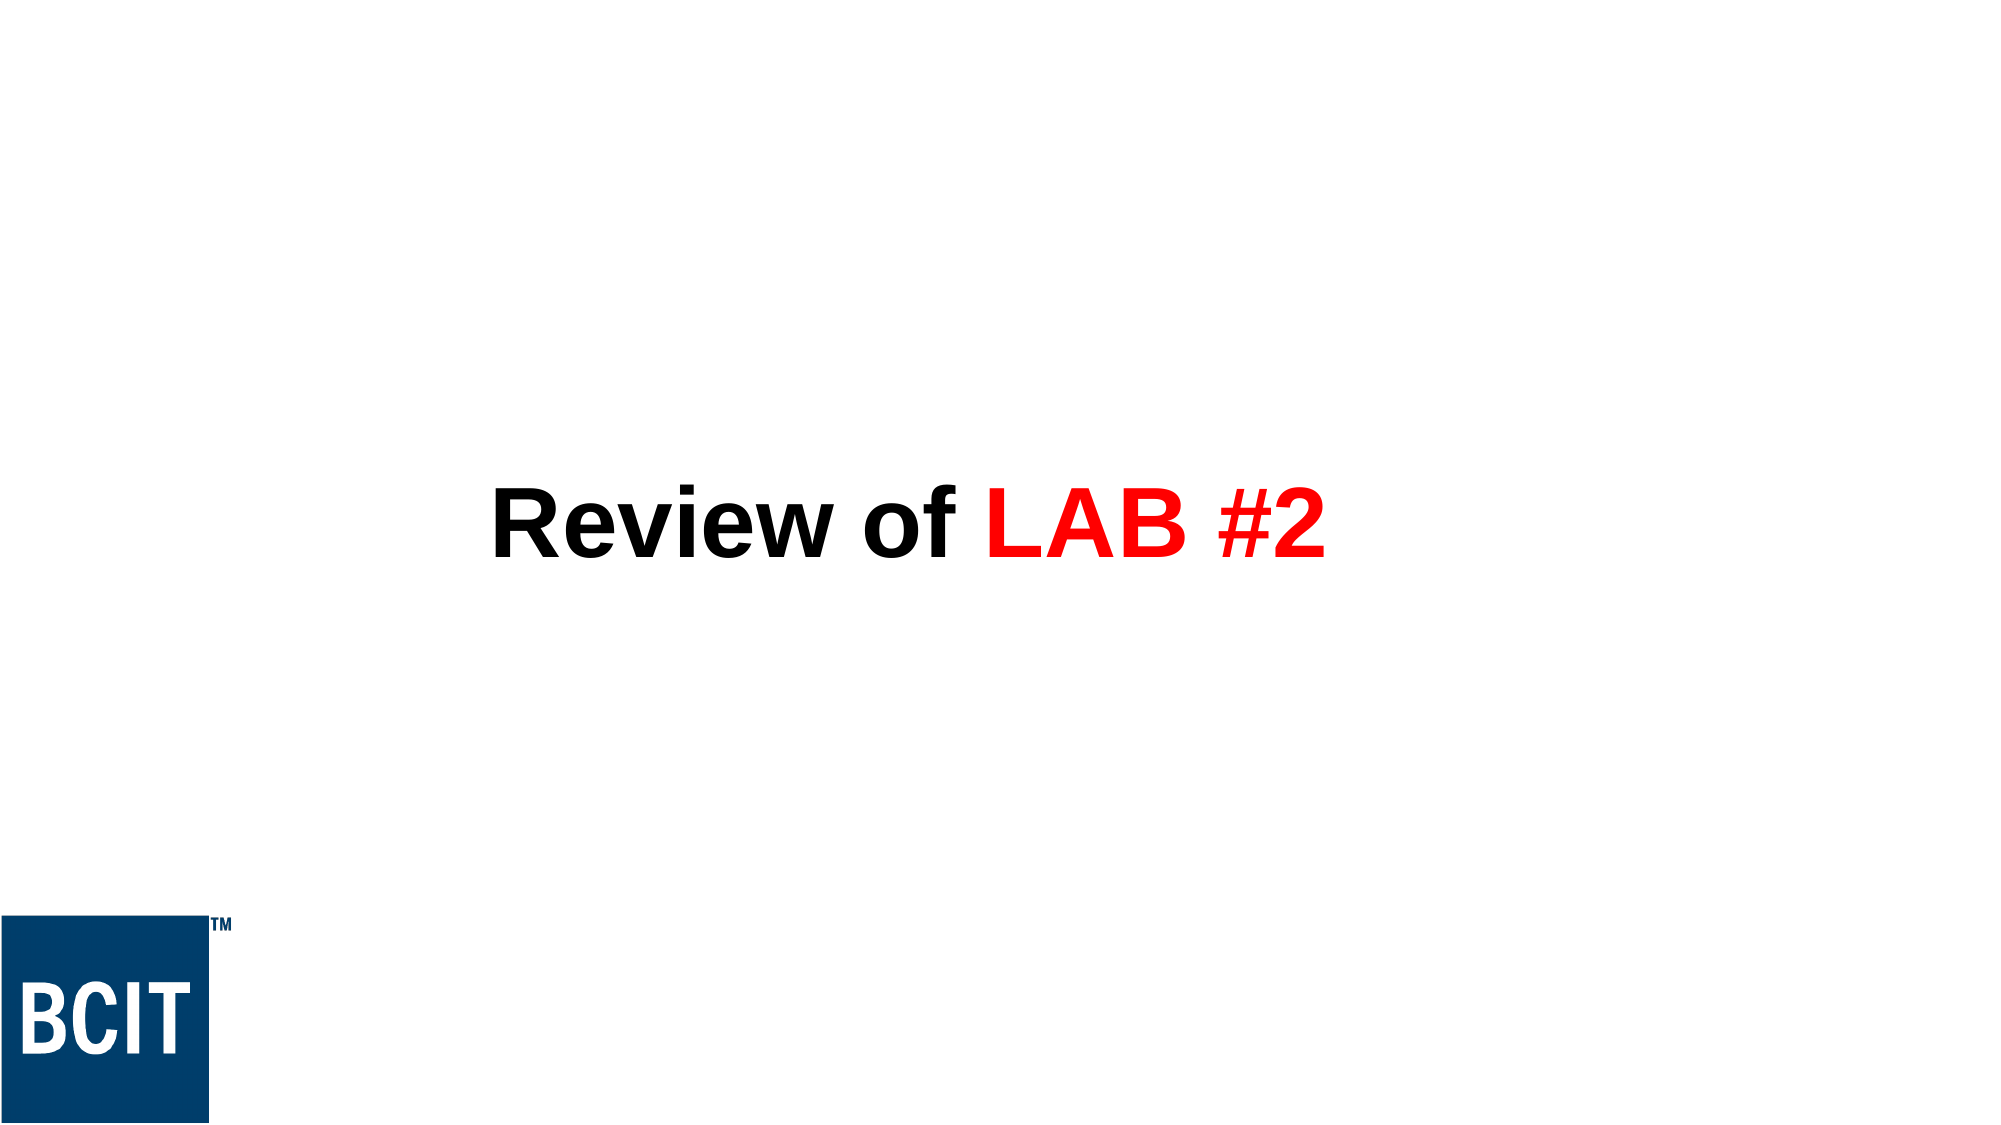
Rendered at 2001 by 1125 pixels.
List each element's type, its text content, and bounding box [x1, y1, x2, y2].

text_box Review of LAB #2 [474, 450, 1354, 586]
picture [0, 913, 233, 1125]
